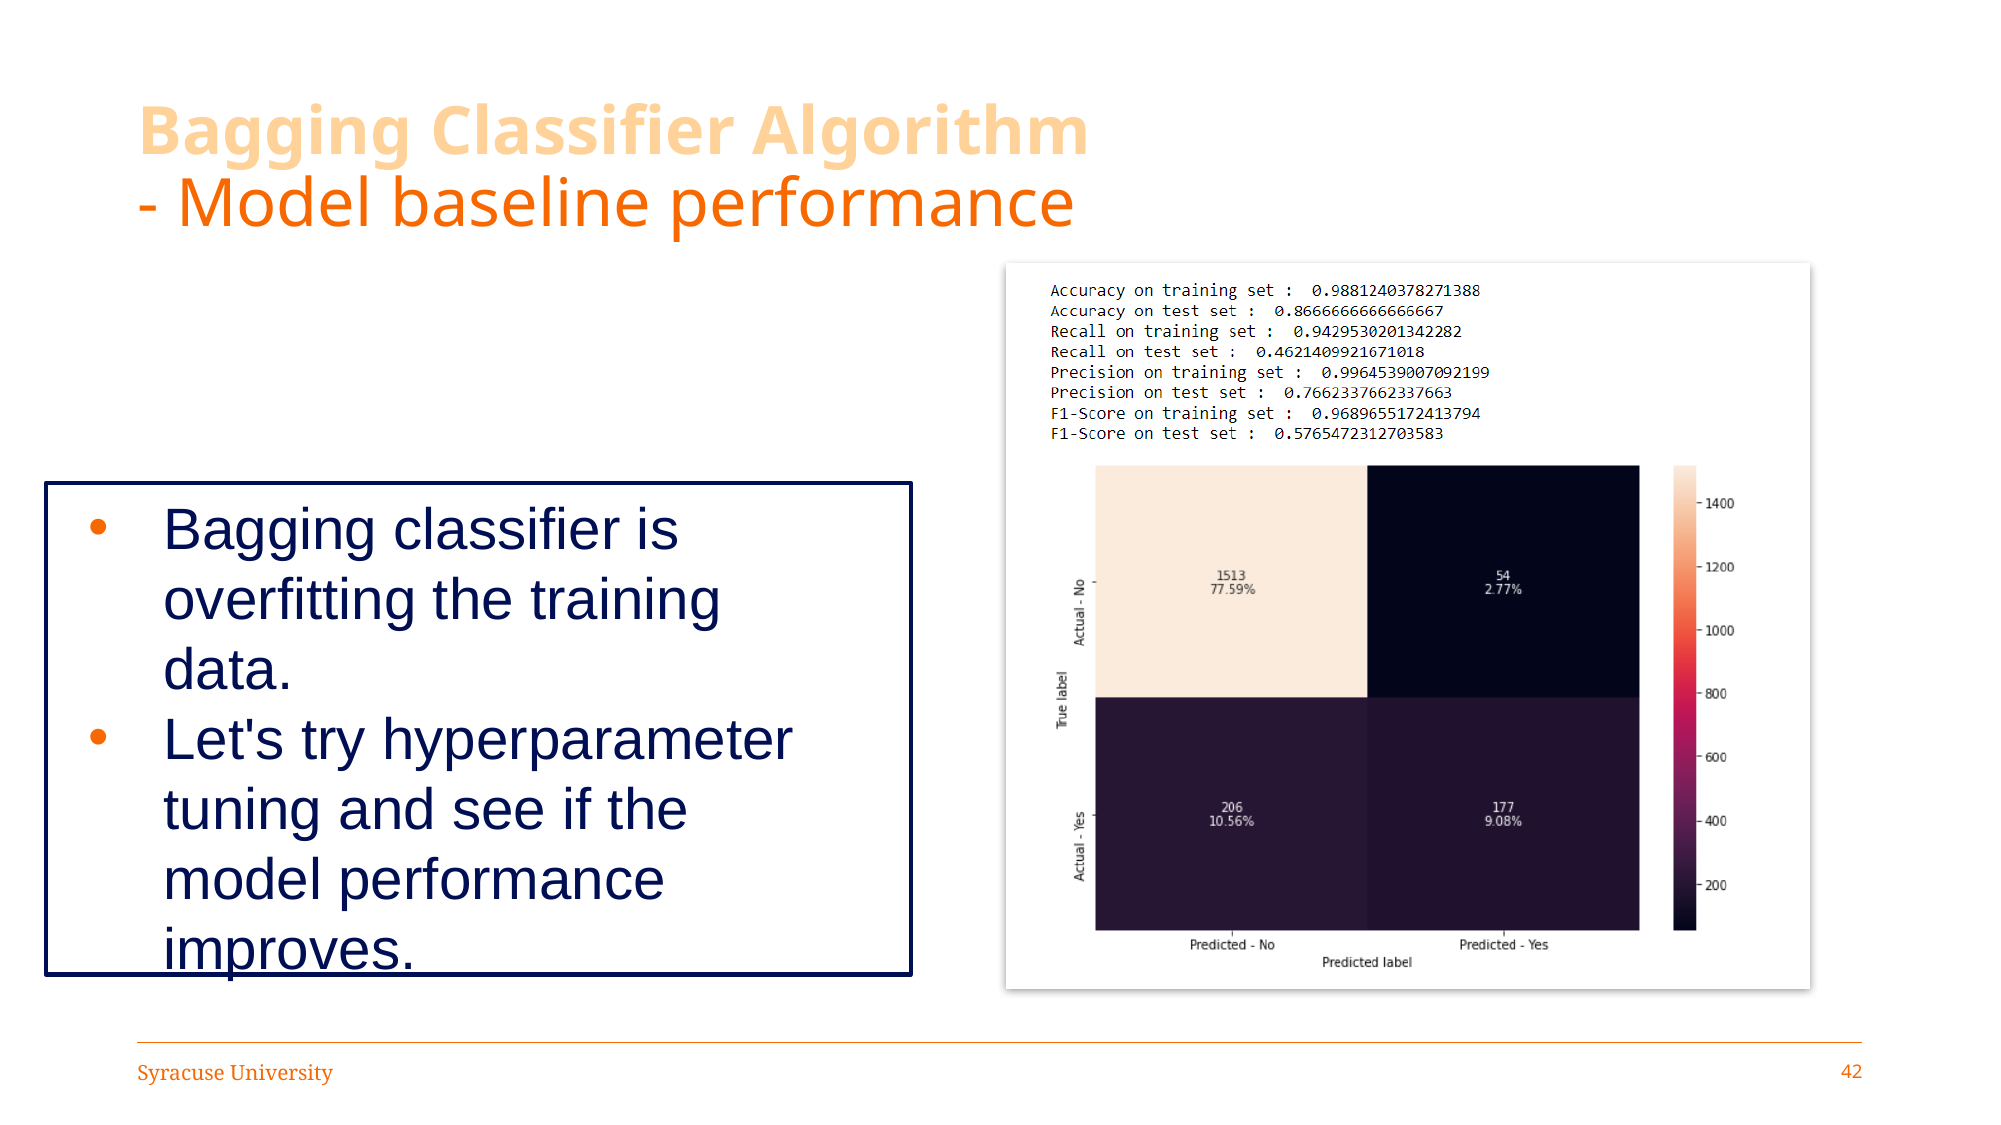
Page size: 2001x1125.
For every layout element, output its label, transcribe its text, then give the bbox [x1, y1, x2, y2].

text_box [44, 481, 913, 977]
text_box Bagging classifier is overfitting the training data. Let's try hyperparameter tuning and see if the model performance improves. [36, 483, 865, 989]
picture [1019, 277, 1796, 975]
title Bagging Classifier Algorithm - Model baseline performance [137, 59, 1863, 278]
